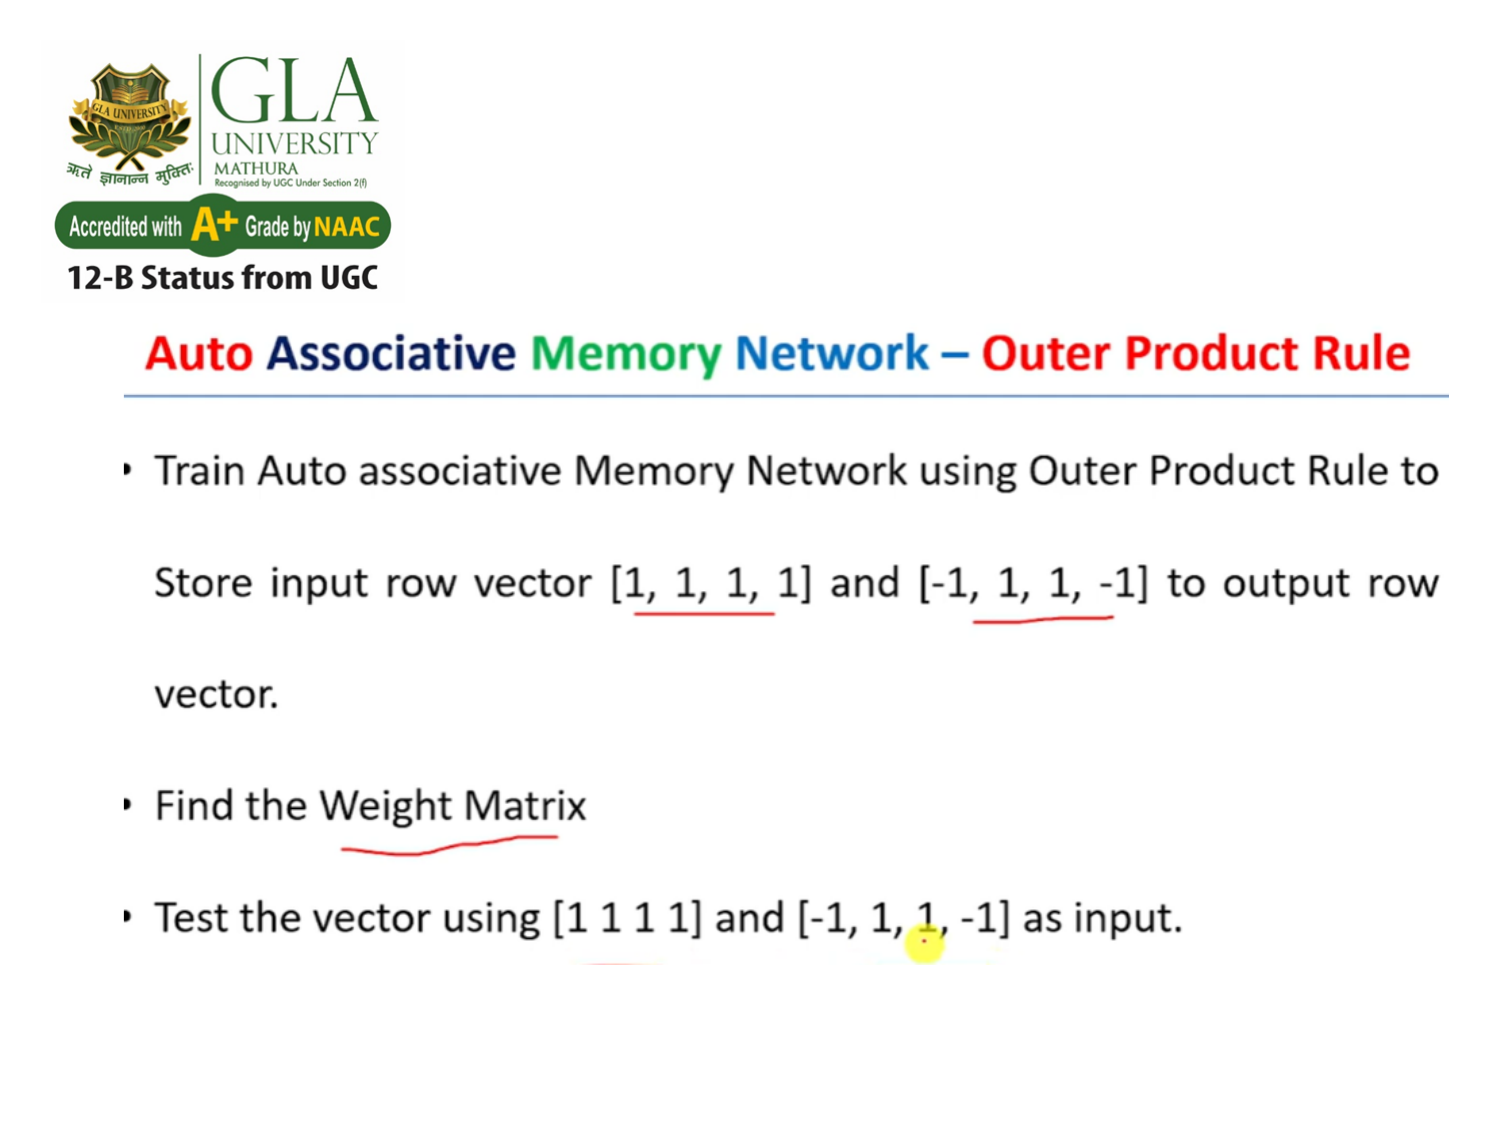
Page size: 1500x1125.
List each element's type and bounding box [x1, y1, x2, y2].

picture [41, 40, 405, 304]
picture [123, 314, 1450, 965]
